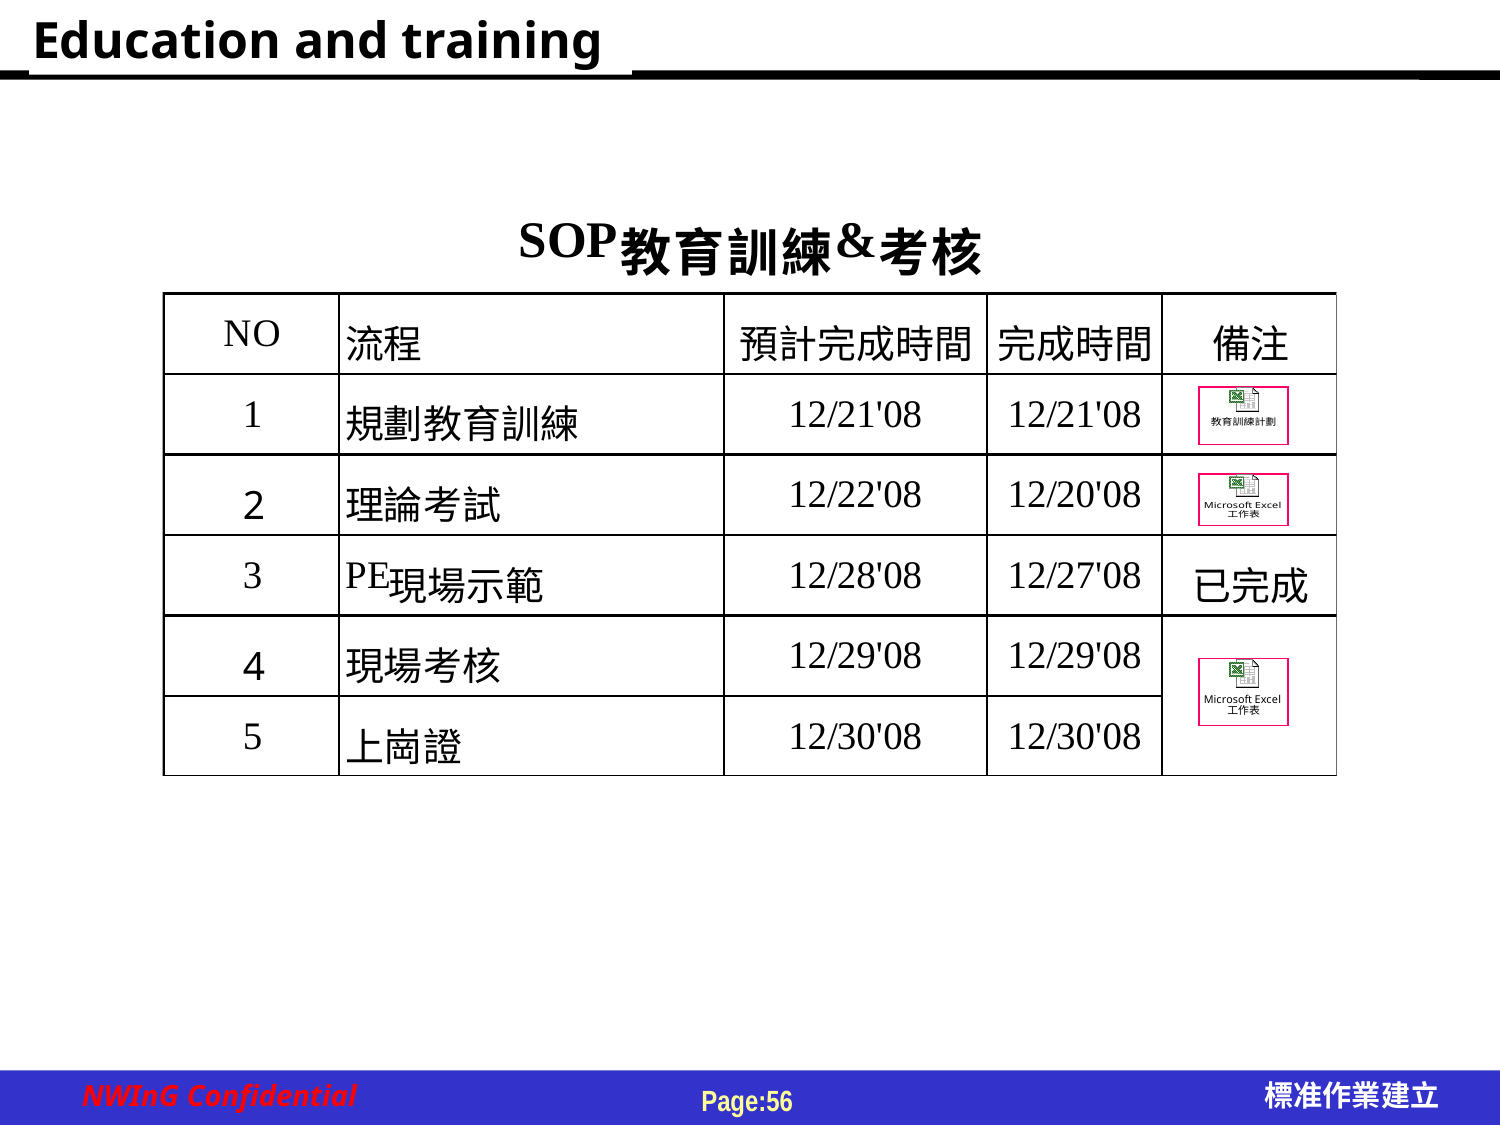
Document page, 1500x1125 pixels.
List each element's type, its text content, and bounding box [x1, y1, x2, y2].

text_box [161, 186, 1340, 779]
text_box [1199, 386, 1288, 445]
text_box Education and training [29, 18, 632, 75]
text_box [1199, 474, 1288, 526]
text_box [1199, 658, 1288, 726]
